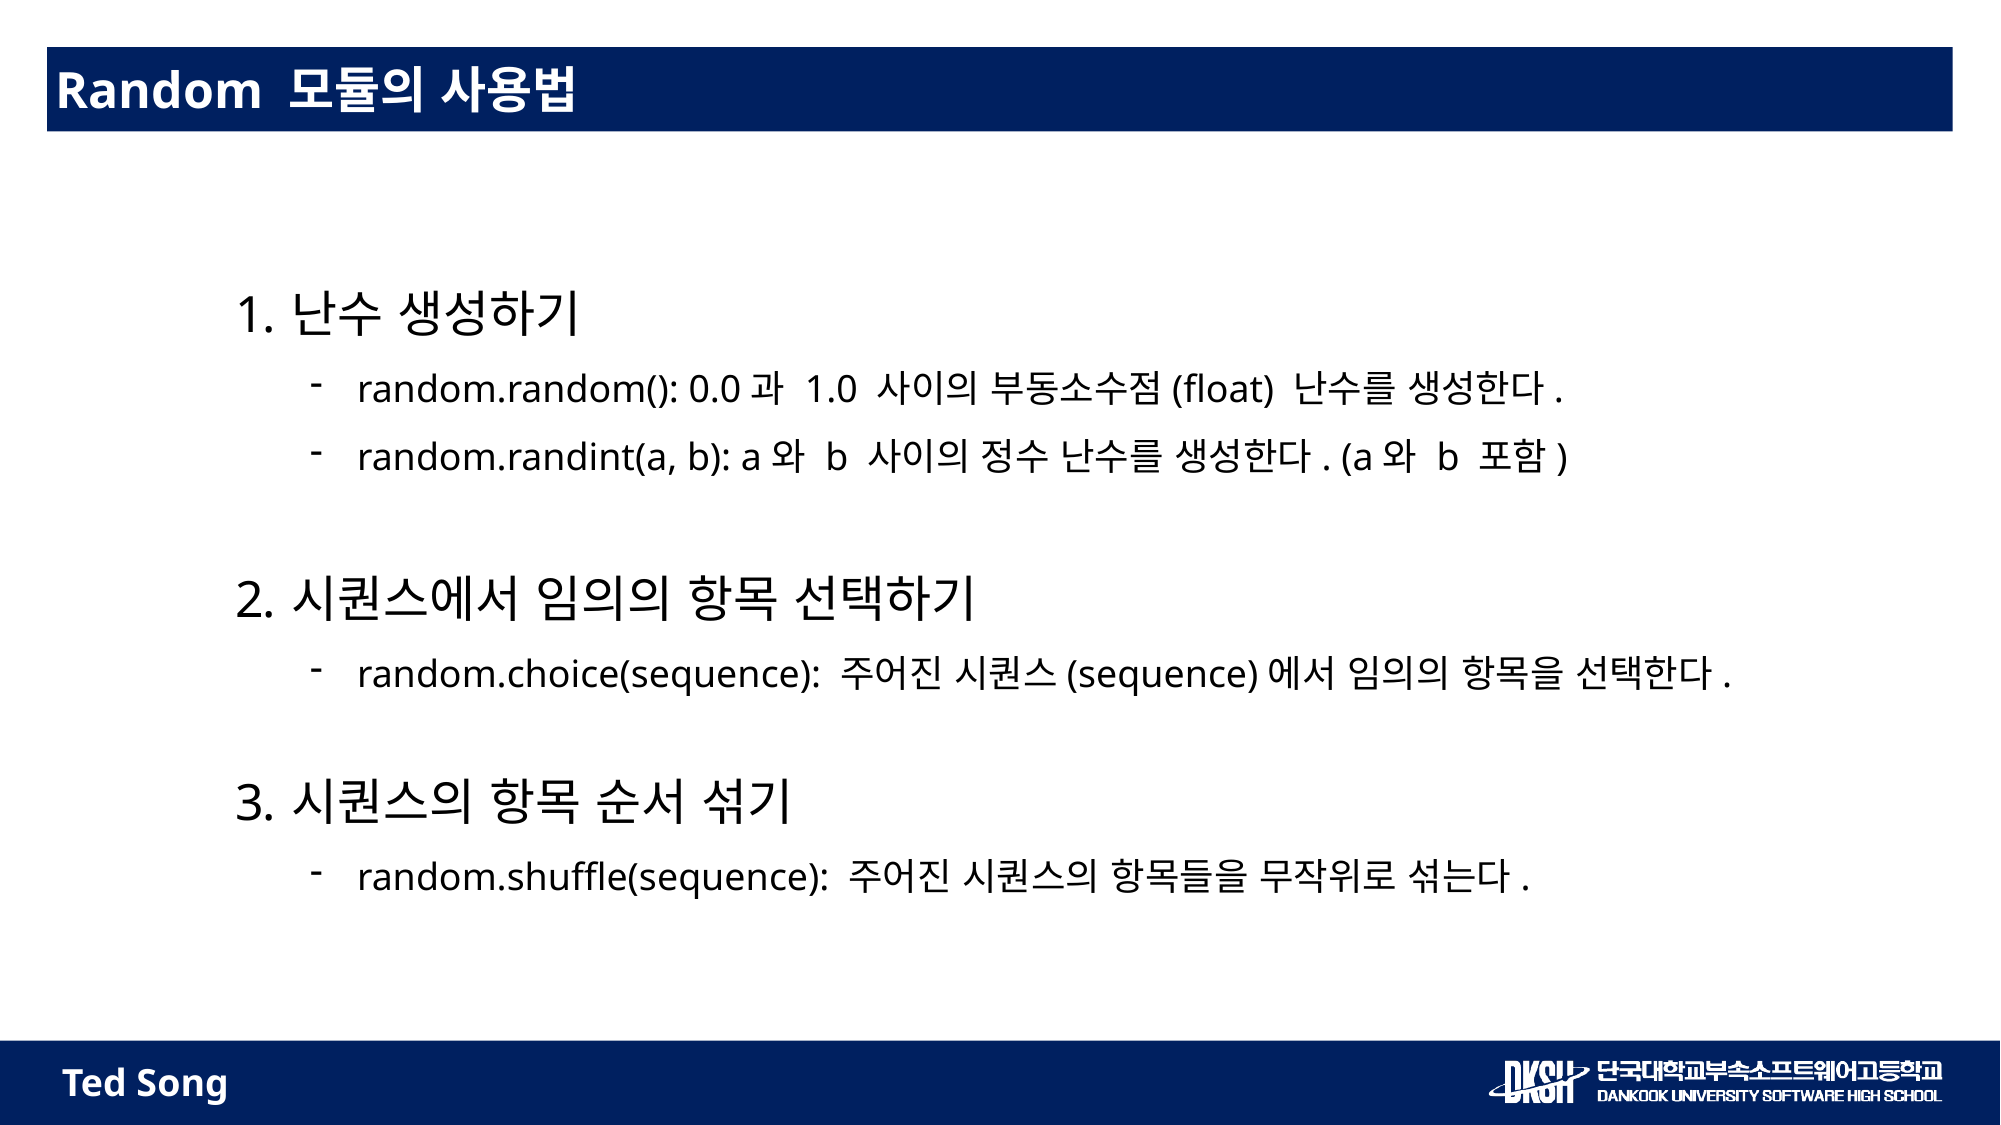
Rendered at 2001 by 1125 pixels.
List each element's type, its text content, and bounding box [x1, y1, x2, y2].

text_box 난수 생성하기 random.random(): 0.0과 1.0 사이의 부동소수점(float) 난수를 생성한다. random.randint(a, b): a와 b 사이의 정수 난수를 생성한다. (a와 b 포함) 시퀀스에서 임의의 항목 선택하기 random.choice(sequence): 주어진 시퀀스(sequence)에서 임의의 항목을 선택한다. 시퀀스의 항목 순서 섞기 random.shuffle(sequence): 주어진 시퀀스의 항목들을 무작위로 섞는다. [220, 245, 1747, 906]
text_box [46, 46, 1954, 132]
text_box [0, 1040, 2000, 1125]
text_box Random 모듈의 사용법 [40, 51, 593, 127]
